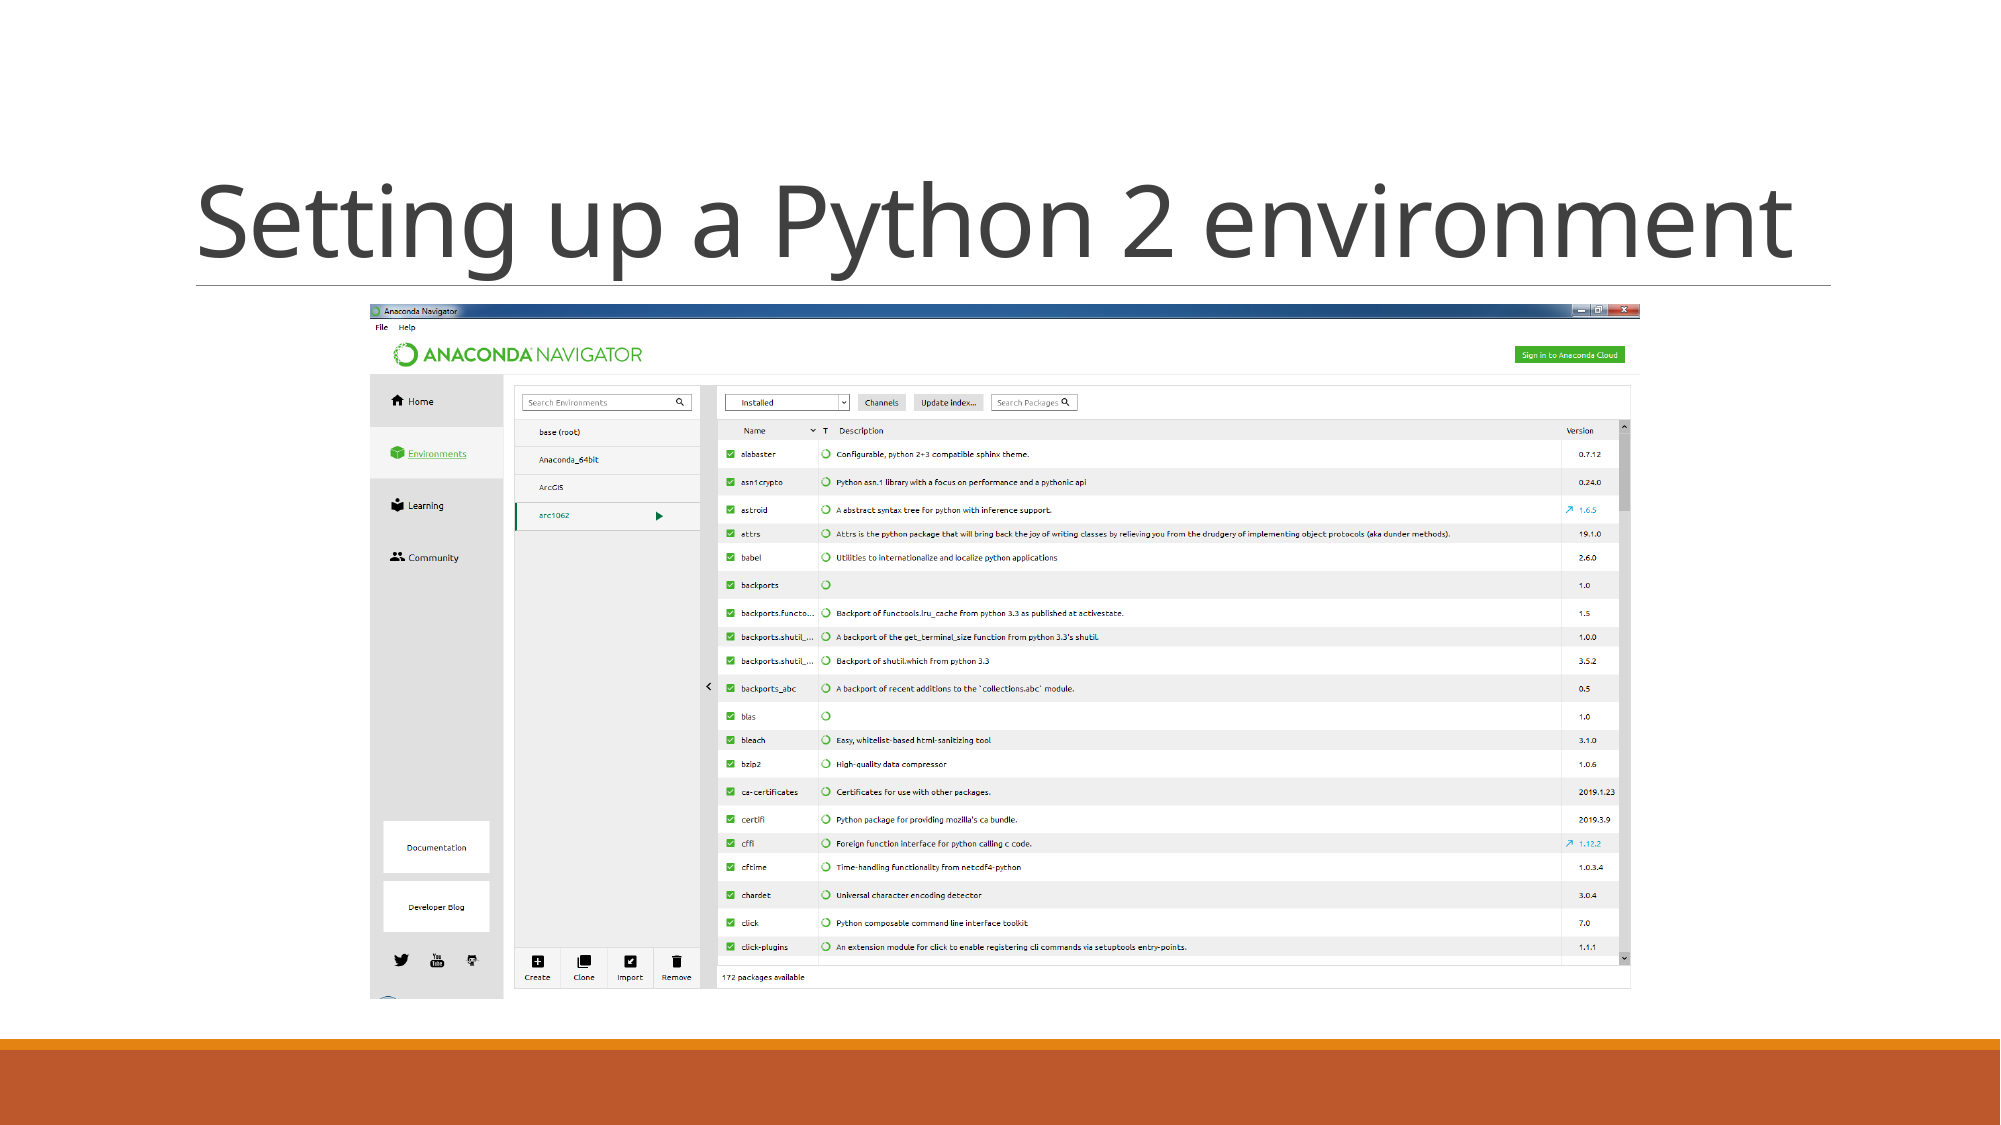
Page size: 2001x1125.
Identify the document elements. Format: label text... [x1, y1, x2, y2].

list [369, 303, 1640, 1000]
title Setting up a Python 2 environment [180, 47, 1830, 285]
